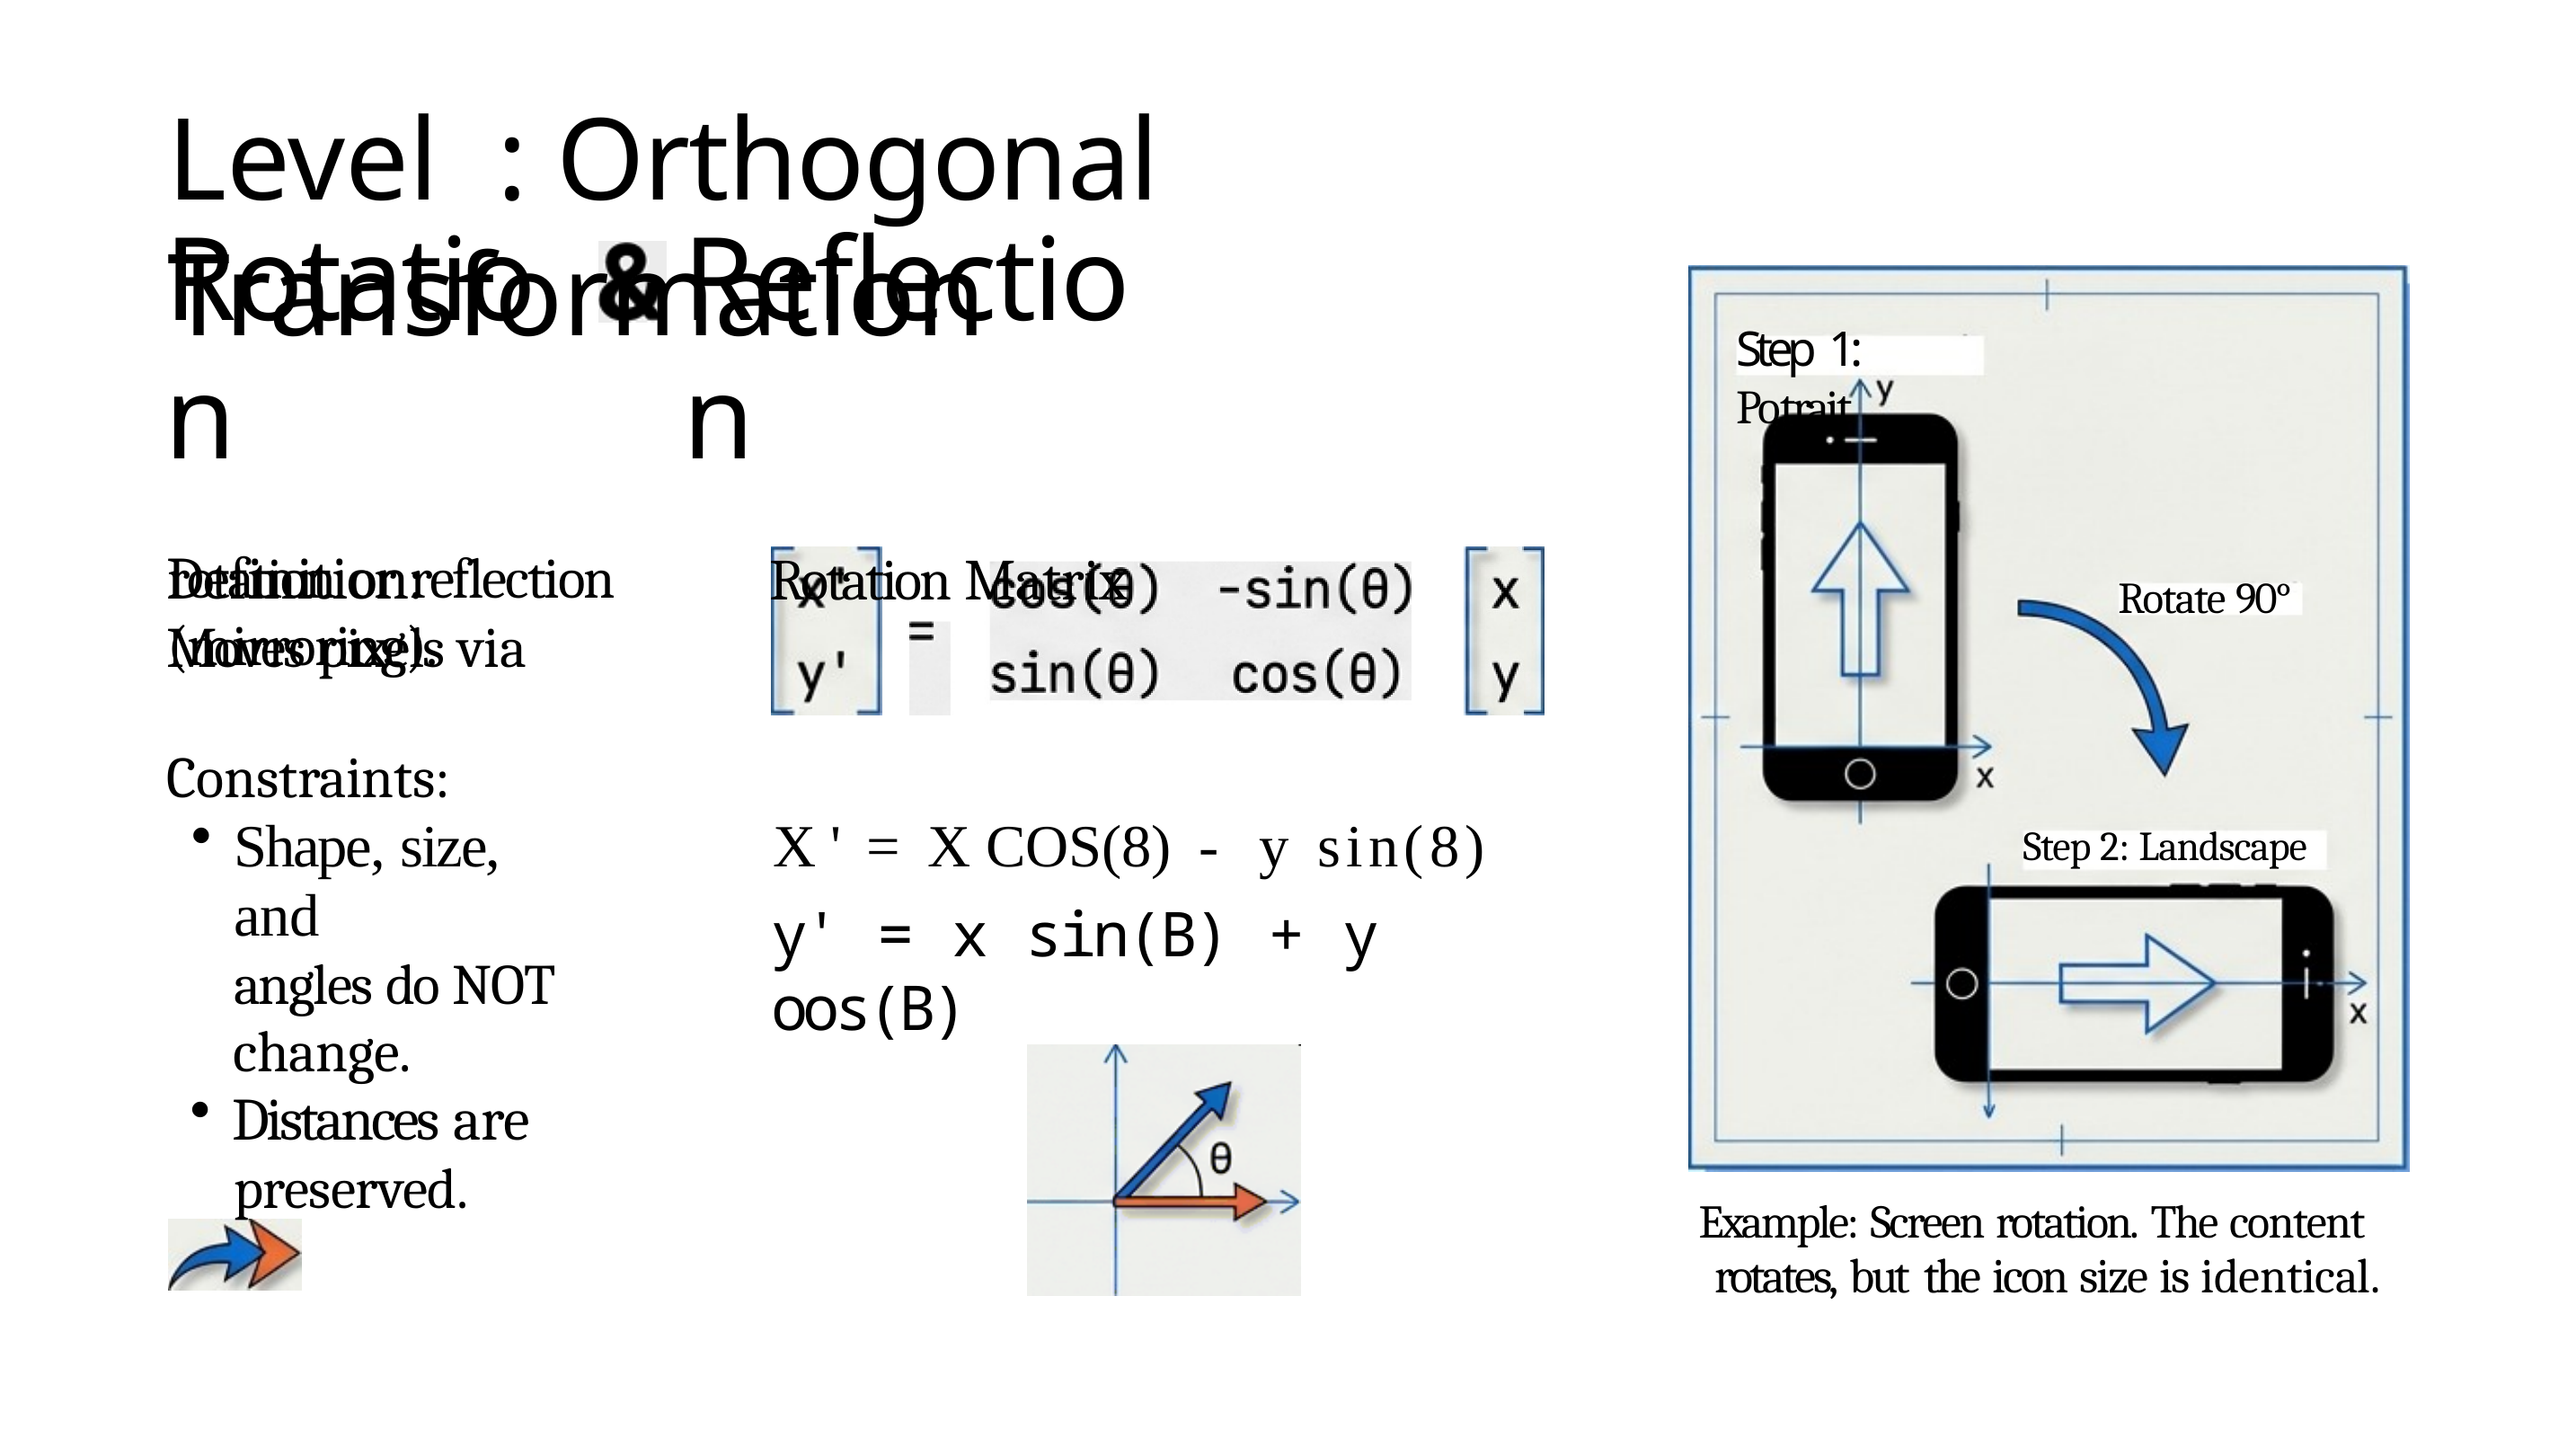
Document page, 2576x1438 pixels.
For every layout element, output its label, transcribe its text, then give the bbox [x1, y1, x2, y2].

text_box rotation or reflection (mirroring). [165, 537, 637, 678]
title Level : Orthogonal Transformation [165, 84, 1883, 360]
text_box Example: Screen rotation. The content rotates, but the icon size is identical. [1696, 1193, 2393, 1303]
text_box X ' = X COS(8) - y sin(8) y' = x sin(B) + y oos(B) [769, 790, 1494, 1043]
picture [909, 546, 1545, 716]
text_box Constraints: Shape, size, and angles do NOT change. Distances are preserved. [164, 740, 596, 1221]
text_box Reflection Rotation Matrix [681, 202, 1169, 612]
picture [771, 546, 882, 716]
picture [1027, 1044, 1302, 1296]
text_box Rotation Definition: Moves pixels via [163, 202, 572, 679]
picture [598, 241, 667, 323]
picture [1687, 265, 2410, 1173]
picture [168, 1218, 302, 1291]
